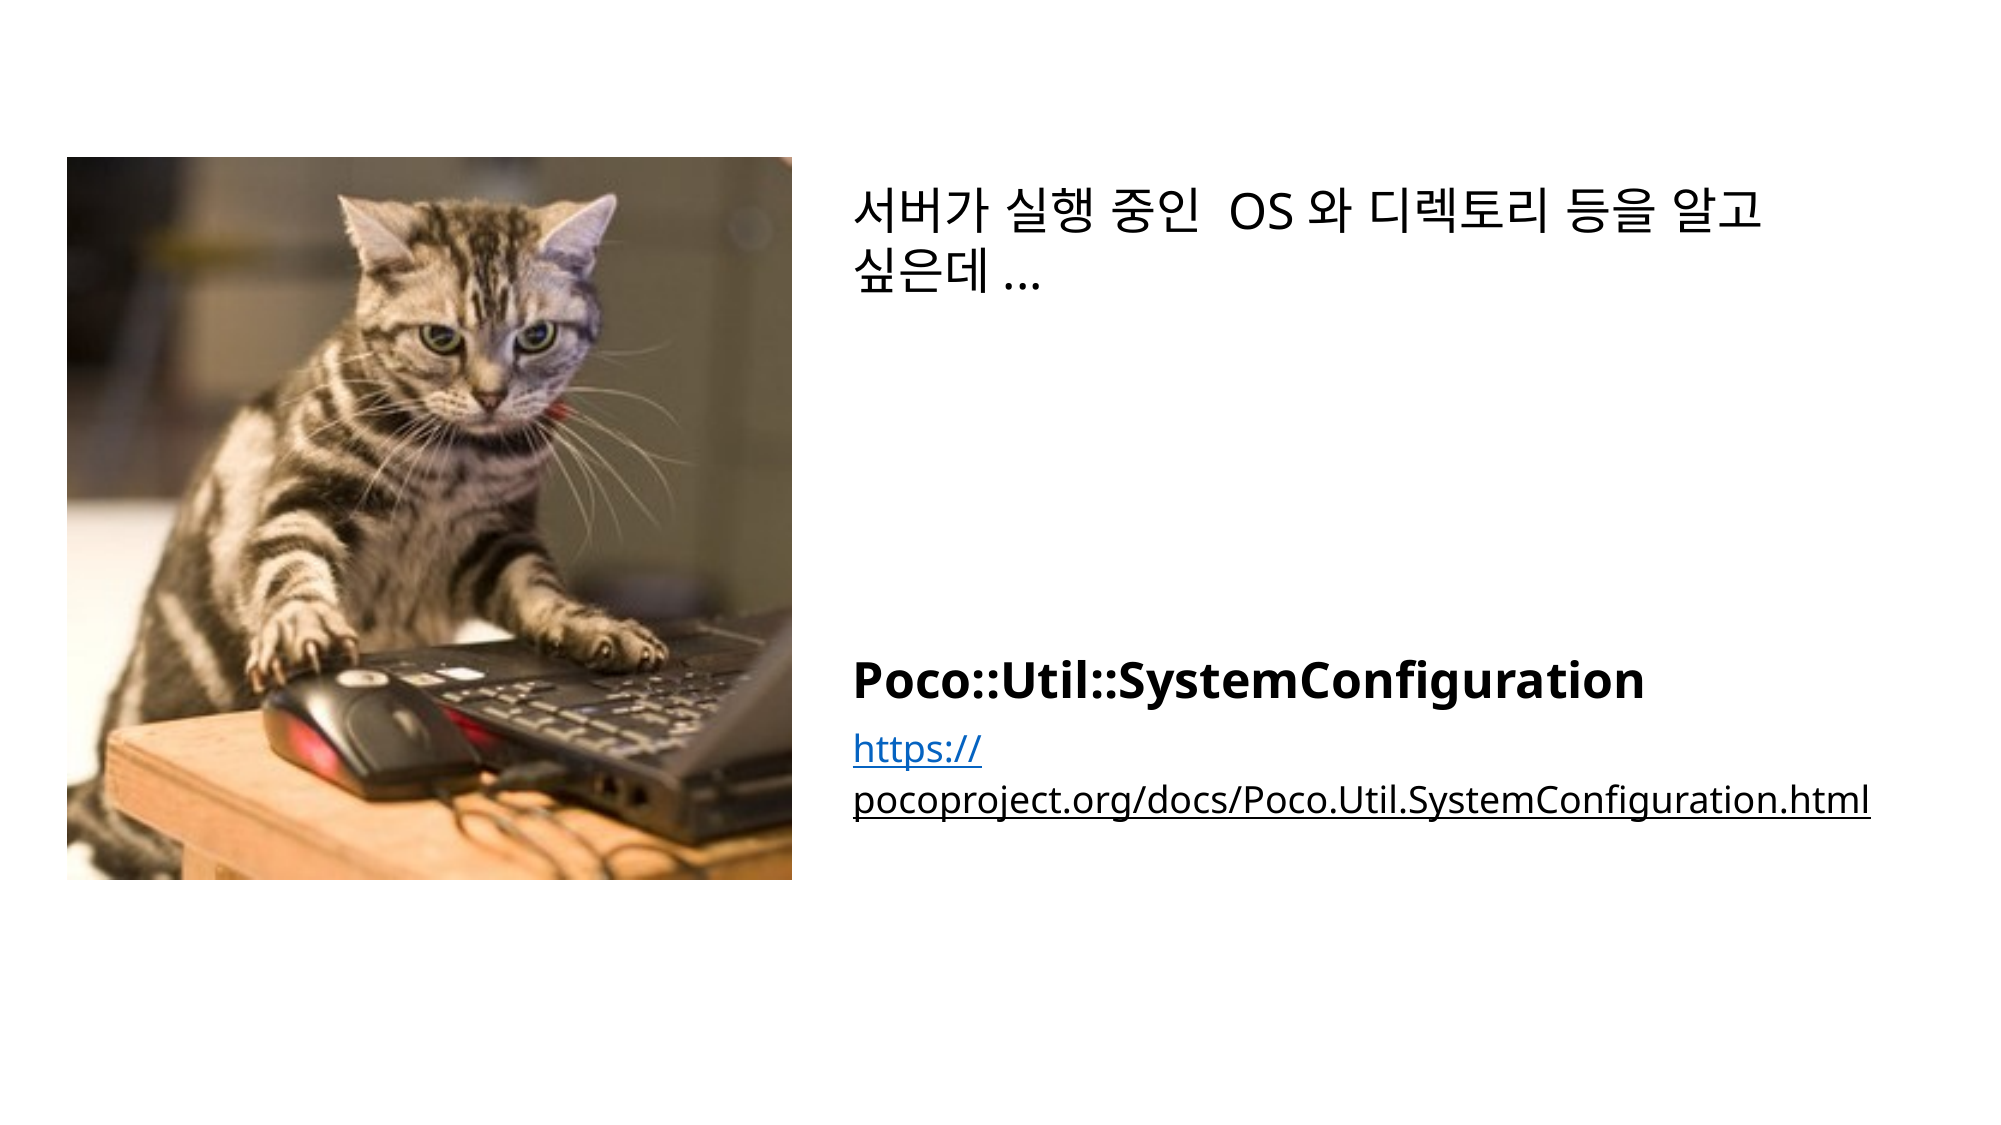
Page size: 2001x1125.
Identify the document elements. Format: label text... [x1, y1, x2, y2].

picture [66, 157, 792, 880]
text_box Poco::Util::SystemConfiguration [837, 640, 1757, 716]
text_box https://pocoproject.org/docs/Poco.Util.SystemConfiguration.html [837, 717, 1971, 835]
text_box 서버가 실행 중인 OS와 디렉토리 등을 알고 싶은데... [837, 172, 1845, 308]
